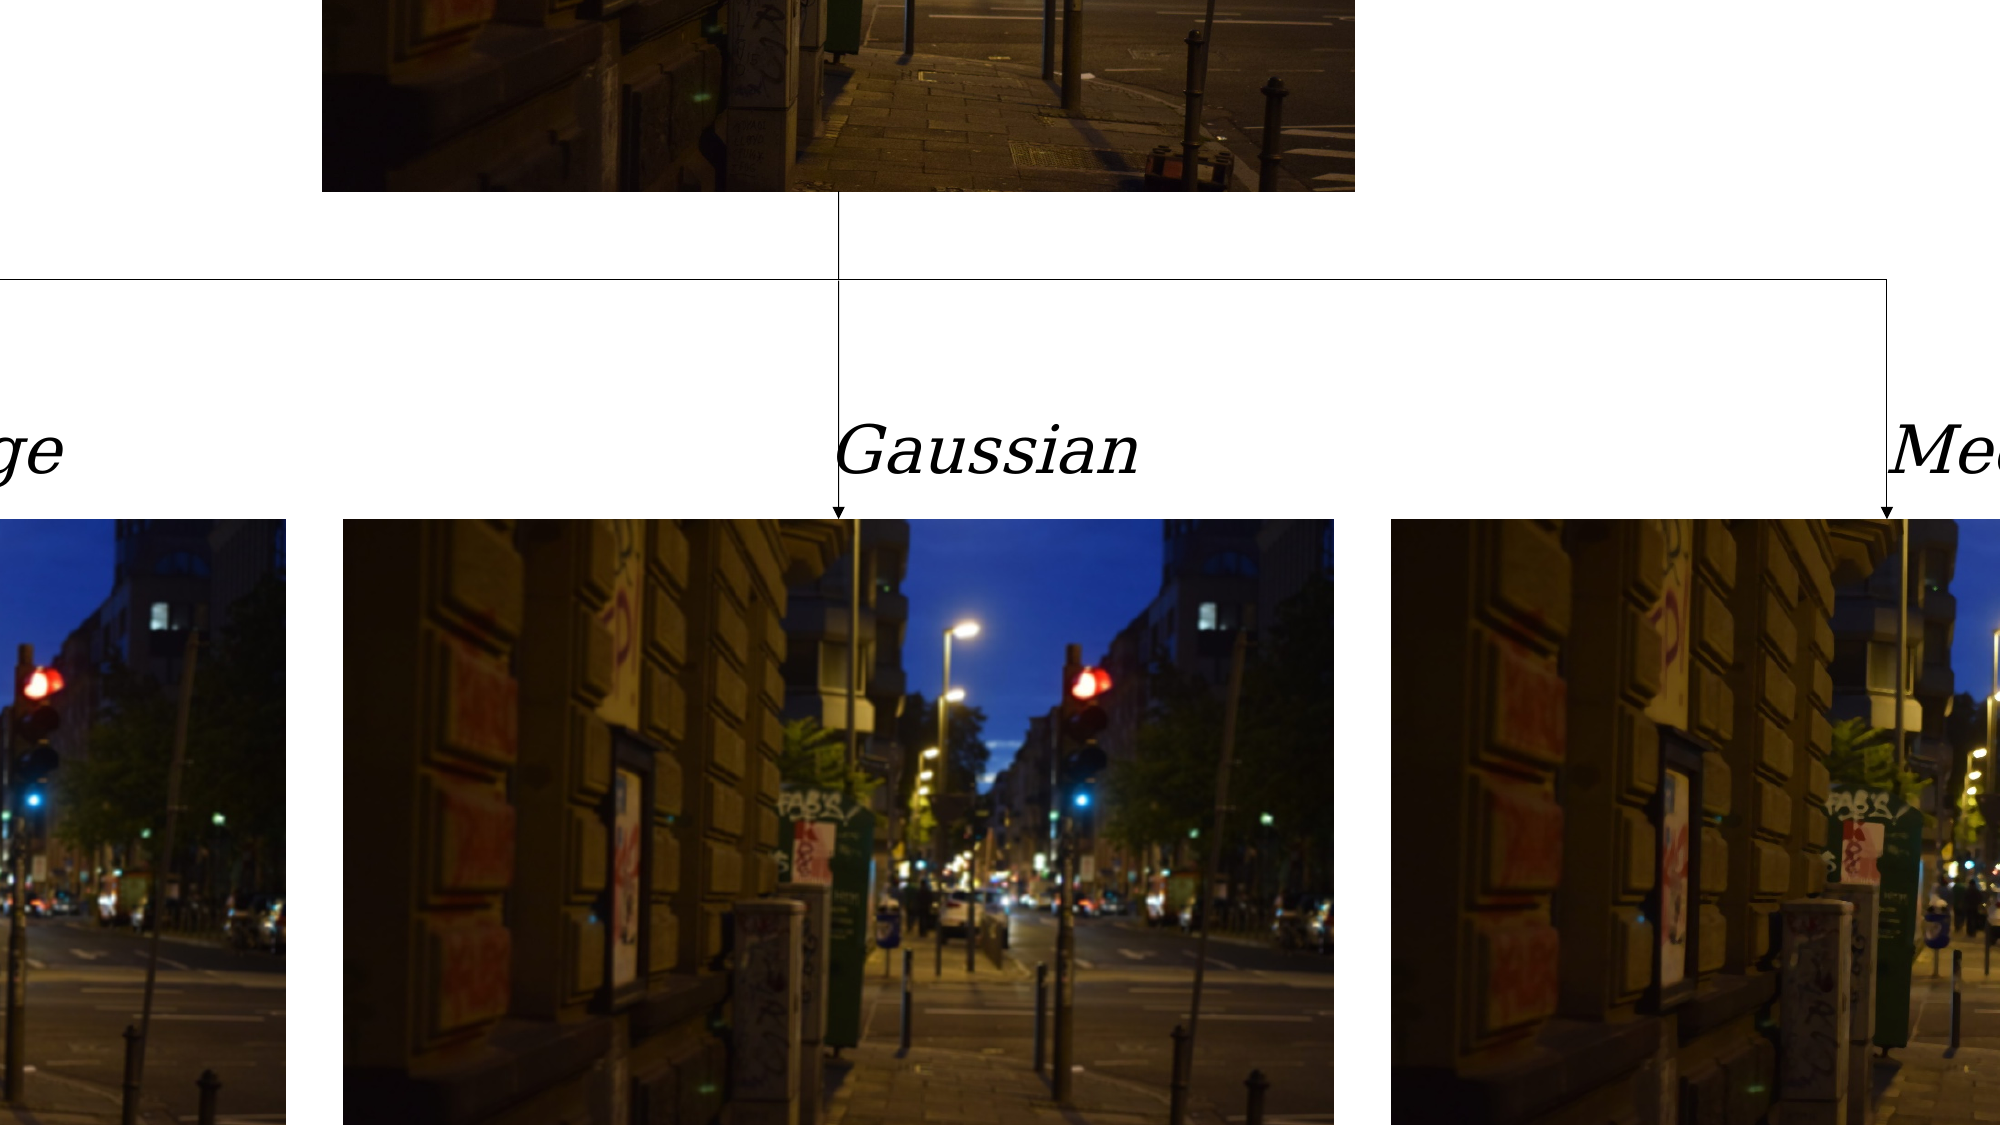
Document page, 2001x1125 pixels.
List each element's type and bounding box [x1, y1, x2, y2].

text_box [0, 0, 2000, 1125]
